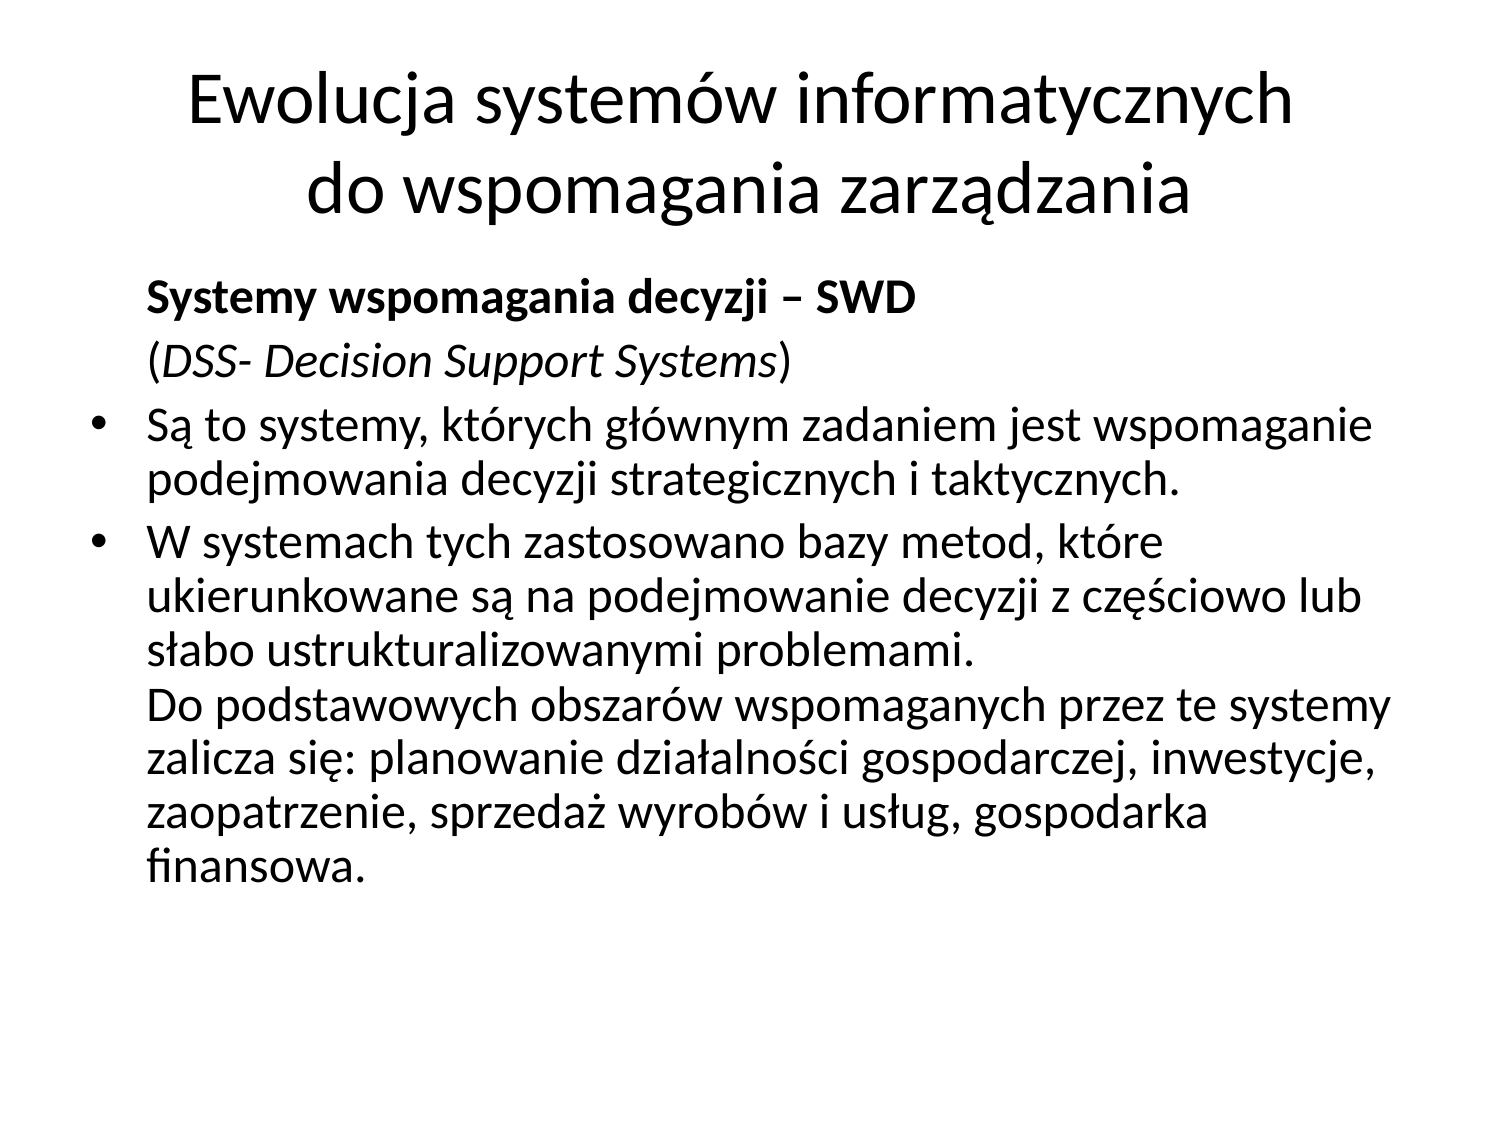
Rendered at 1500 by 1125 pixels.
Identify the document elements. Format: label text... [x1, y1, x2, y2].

list Systemy wspomagania decyzji – SWD (DSS- Decision Support Systems) Są to systemy, których głównym zadaniem jest wspomaganie podejmowania decyzji strategicznych i taktycznych. W systemach tych zastosowano bazy metod, które ukierunkowane są na podejmowanie decyzji z częściowo lub słabo ustrukturalizowanymi problemami. Do podstawowych obszarów wspomaganych przez te systemy zalicza się: planowanie działalności gospodarczej, inwestycje, zaopatrzenie, sprzedaż wyrobów i usług, gospodarka finansowa. [74, 262, 1426, 1006]
title Ewolucja systemów informatycznych do wspomagania zarządzania [74, 44, 1426, 233]
